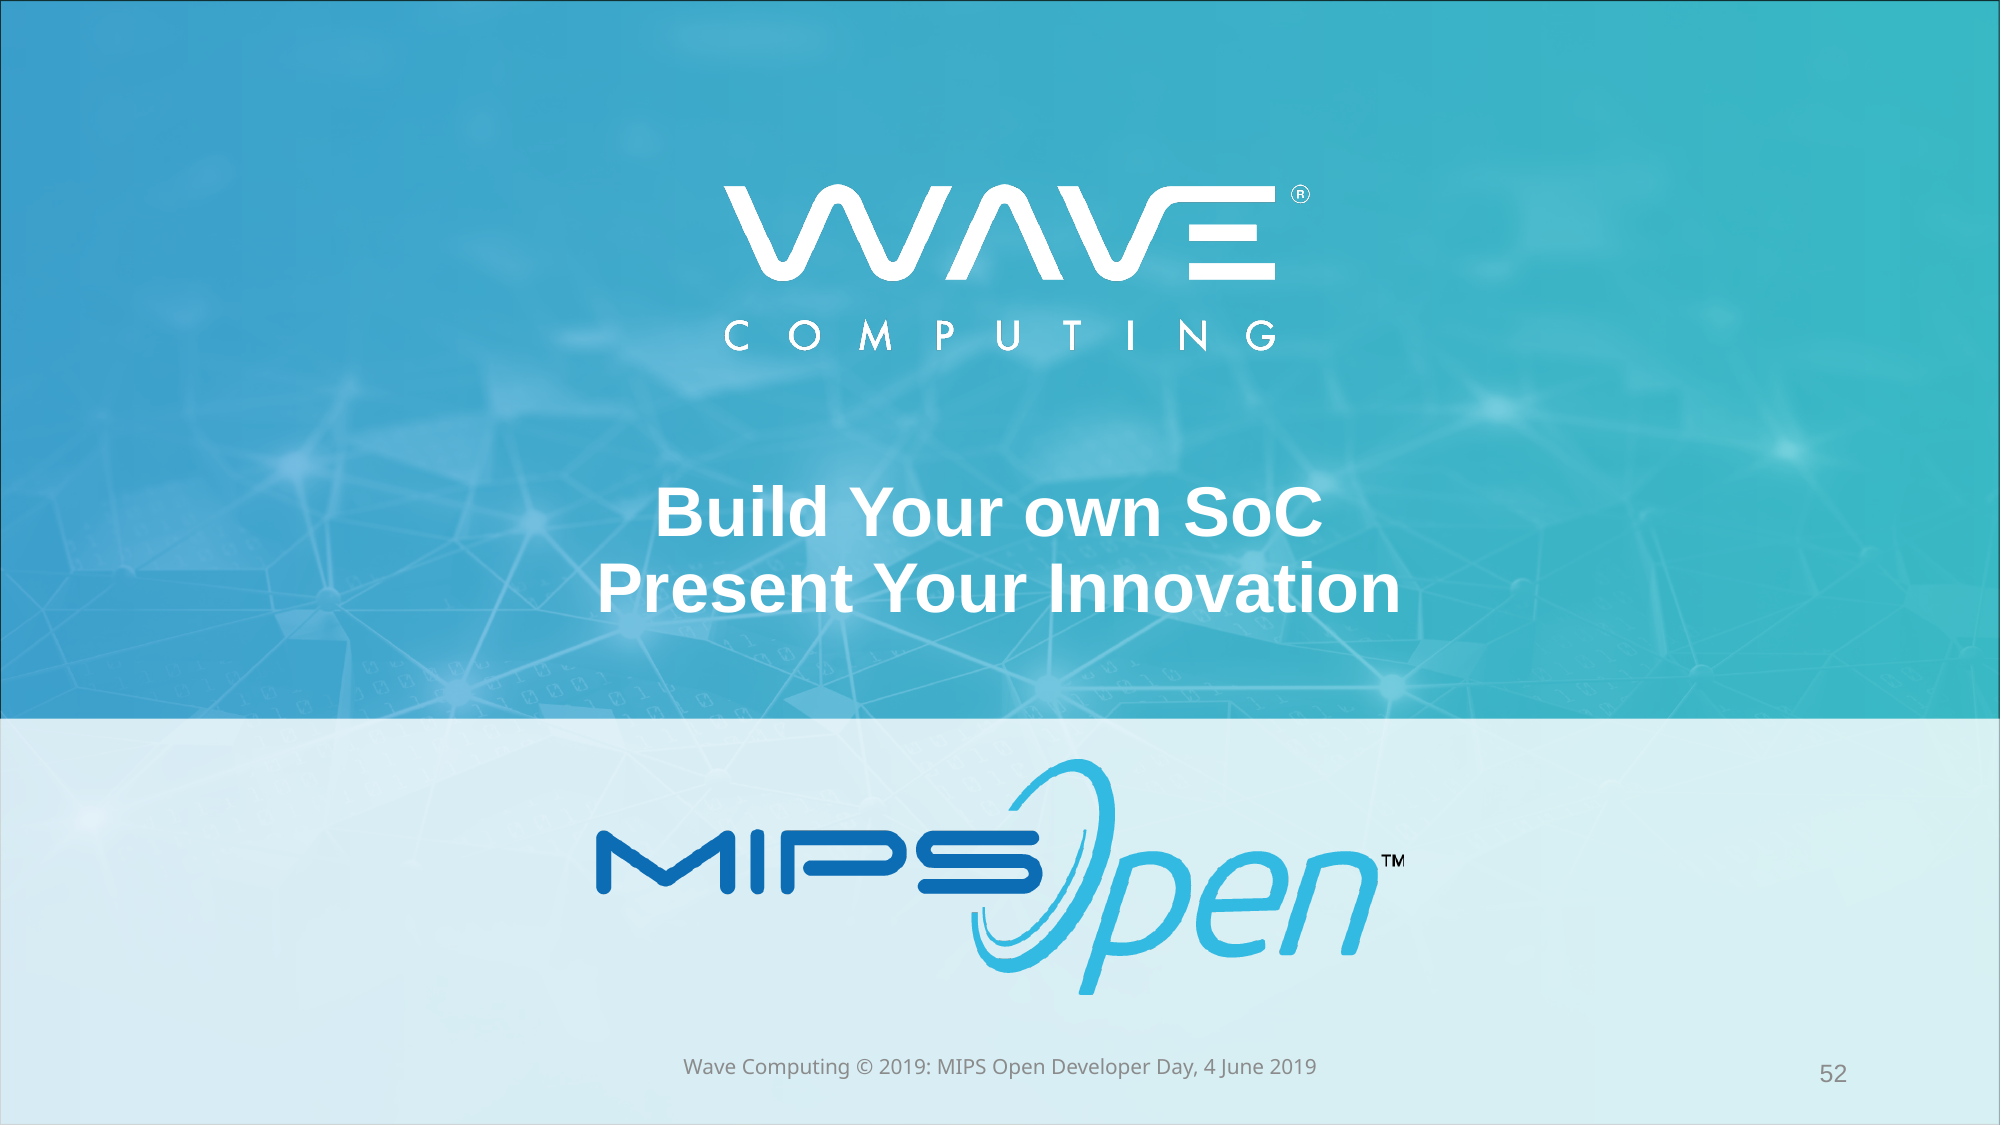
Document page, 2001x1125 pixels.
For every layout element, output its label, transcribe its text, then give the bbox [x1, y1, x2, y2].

text_box Build Your own SoC Present Your Innovation [249, 468, 1750, 637]
picture [595, 758, 1404, 995]
picture [0, 0, 2000, 718]
picture [723, 184, 1310, 352]
text_box 52 [1412, 1042, 1863, 1103]
